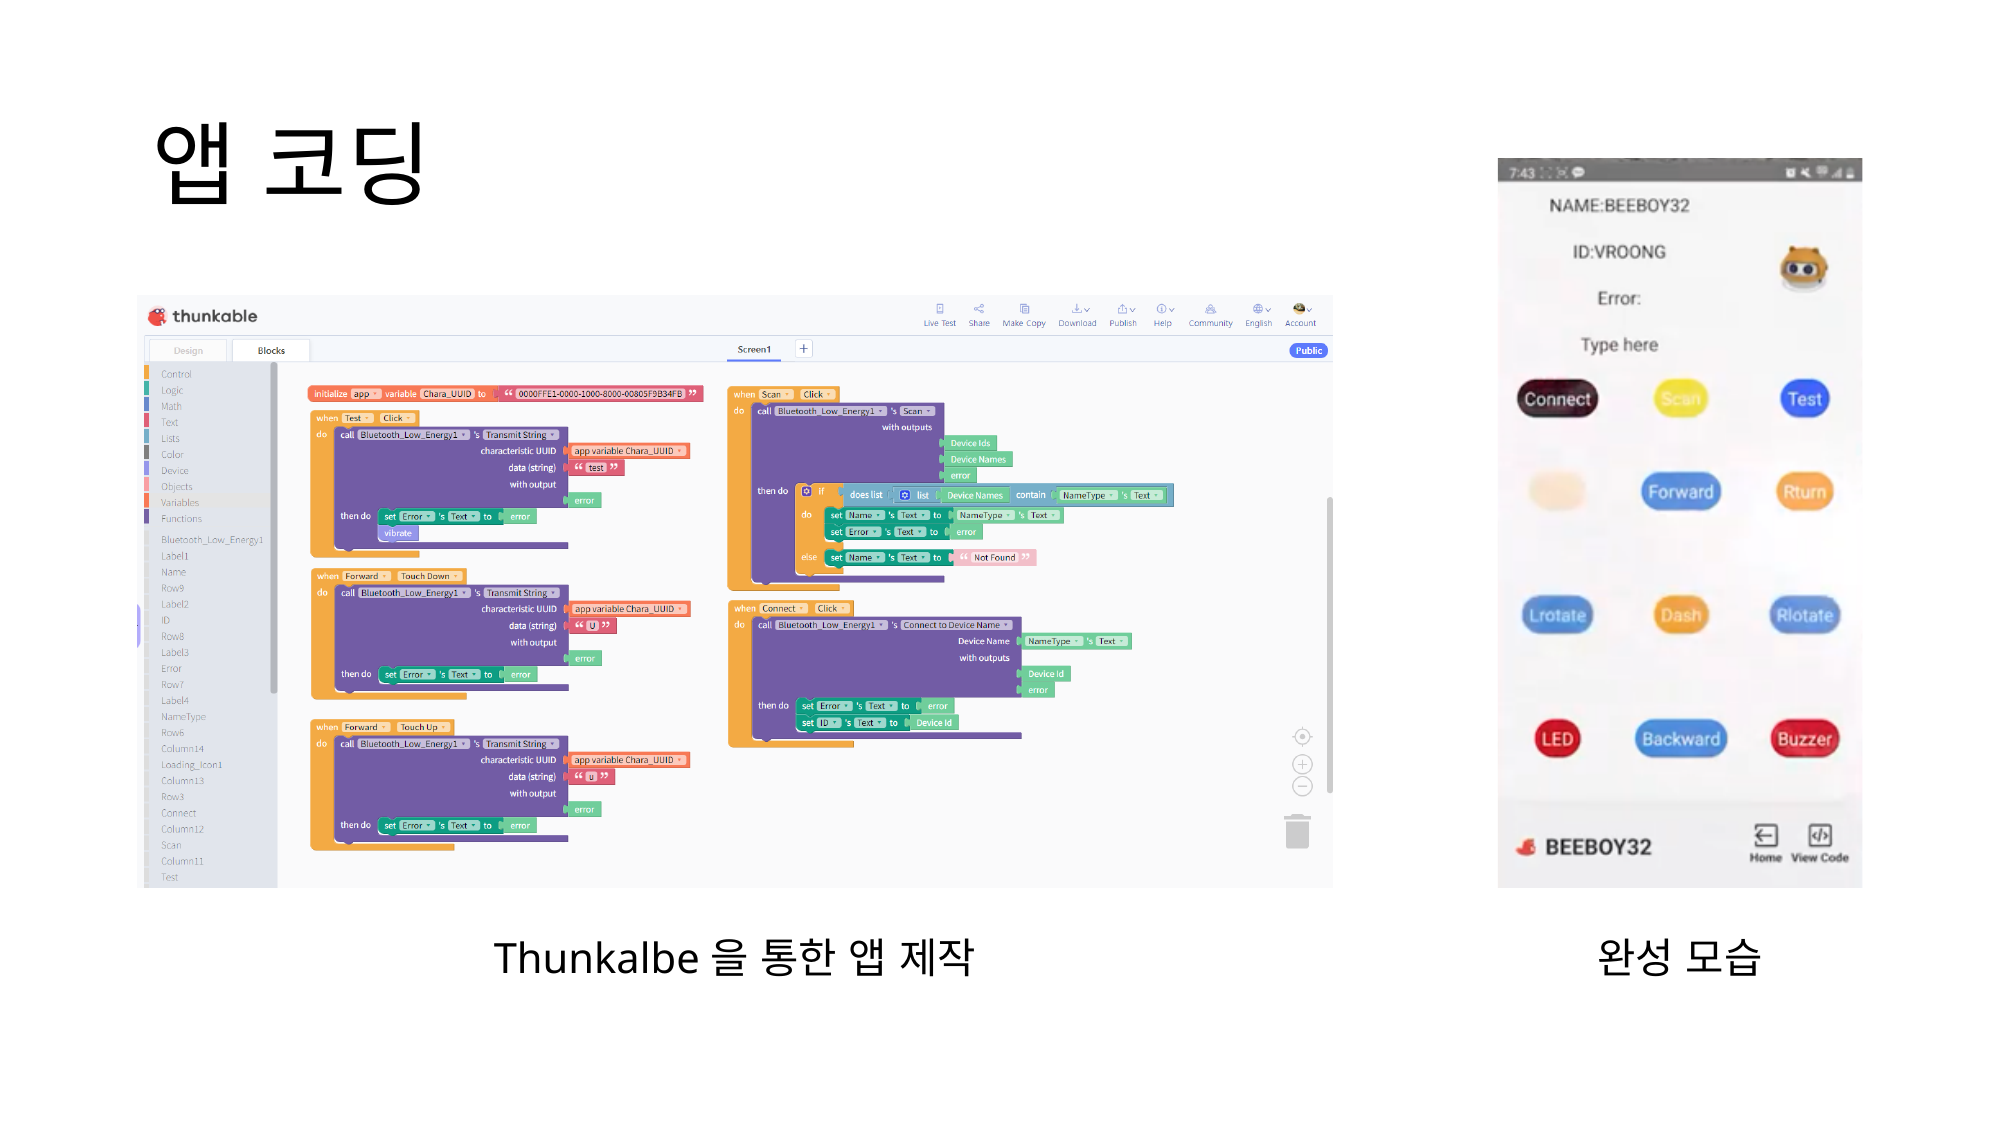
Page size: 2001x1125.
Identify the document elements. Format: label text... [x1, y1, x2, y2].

title 앱 코딩 [137, 59, 1863, 278]
text_box 완성 모습 [1550, 924, 1811, 990]
text_box Thunkalbe을 통한 앱 제작 [445, 924, 1025, 990]
picture [1497, 158, 1863, 888]
picture [137, 295, 1333, 888]
